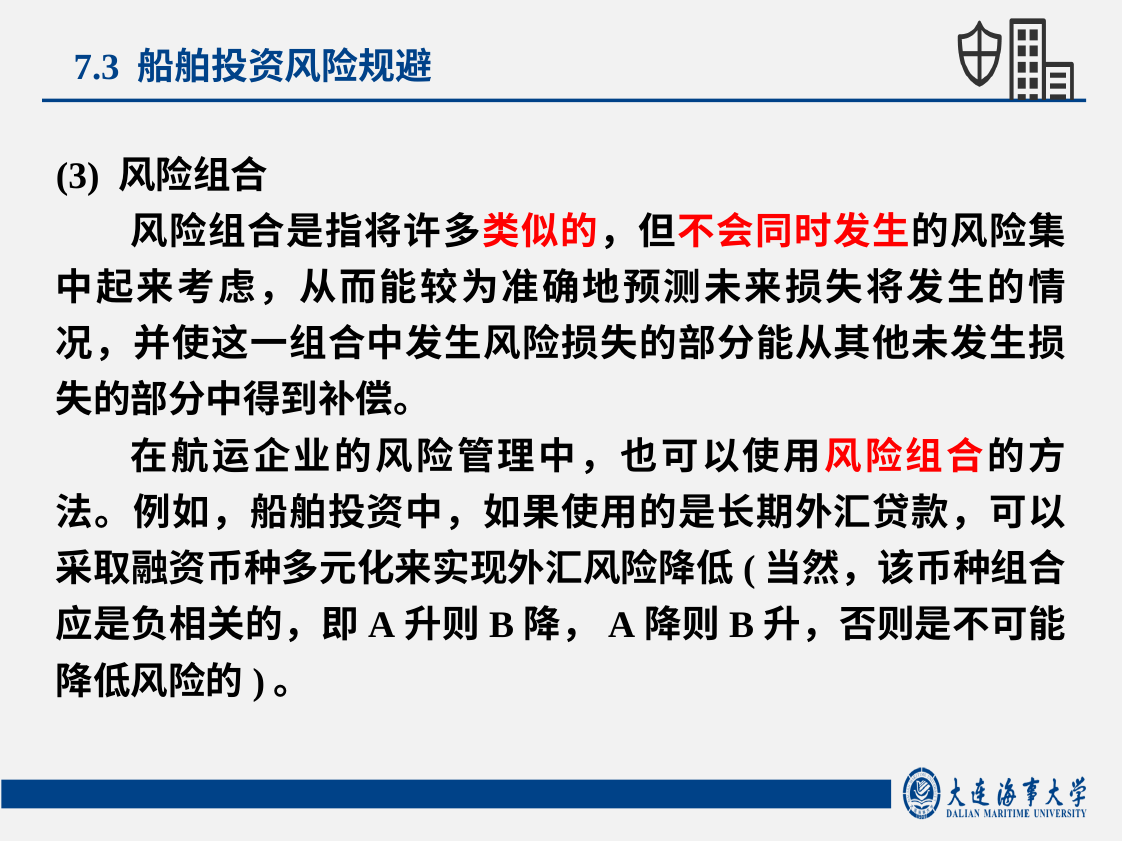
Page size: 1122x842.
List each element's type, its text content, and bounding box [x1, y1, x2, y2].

text_box (3) 风险组合 风险组合是指将许多类似的，但不会同时发生的风险集中起来考虑，从而能较为准确地预测未来损失将发生的情况，并使这一组合中发生风险损失的部分能从其他未发生损失的部分中得到补偿。 在航运企业的风险管理中，也可以使用风险组合的方法。例如，船舶投资中，如果使用的是长期外汇贷款，可以采取融资币种多元化来实现外汇风险降低(当然，该币种组合应是负相关的，即A升则B降，A降则B升，否则是不可能降低风险的)。 [41, 131, 1081, 709]
picture [957, 18, 1074, 100]
text_box 7.3 船舶投资风险规避 [62, 37, 561, 93]
picture [902, 767, 1087, 820]
